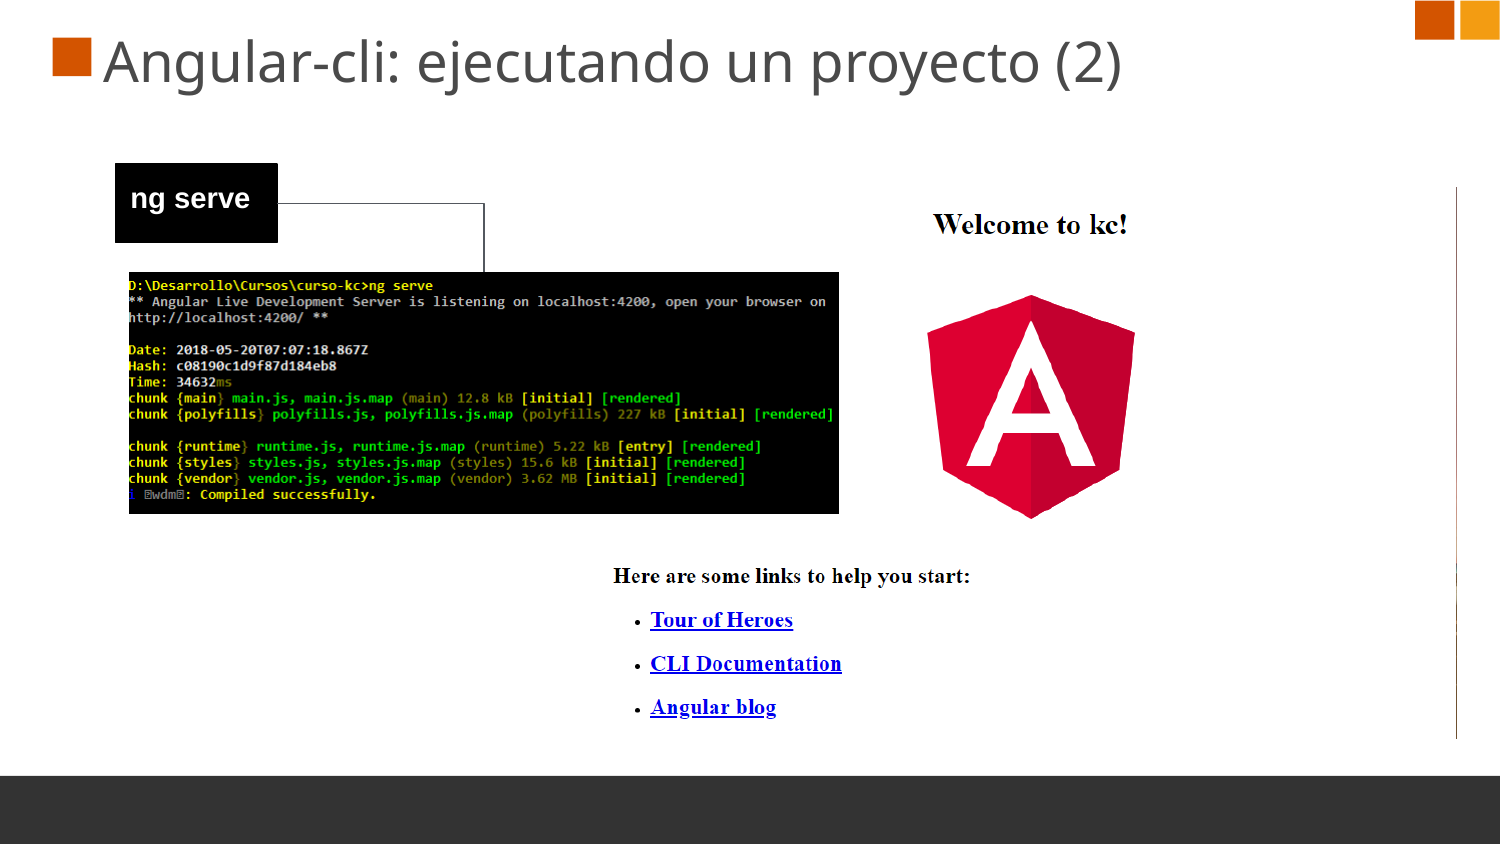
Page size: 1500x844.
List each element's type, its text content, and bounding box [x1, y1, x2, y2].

text_box ng serve [115, 164, 277, 243]
title Angular-cli: ejecutando un proyecto (2) [94, 17, 1381, 107]
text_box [276, 203, 485, 273]
picture [129, 186, 1457, 740]
